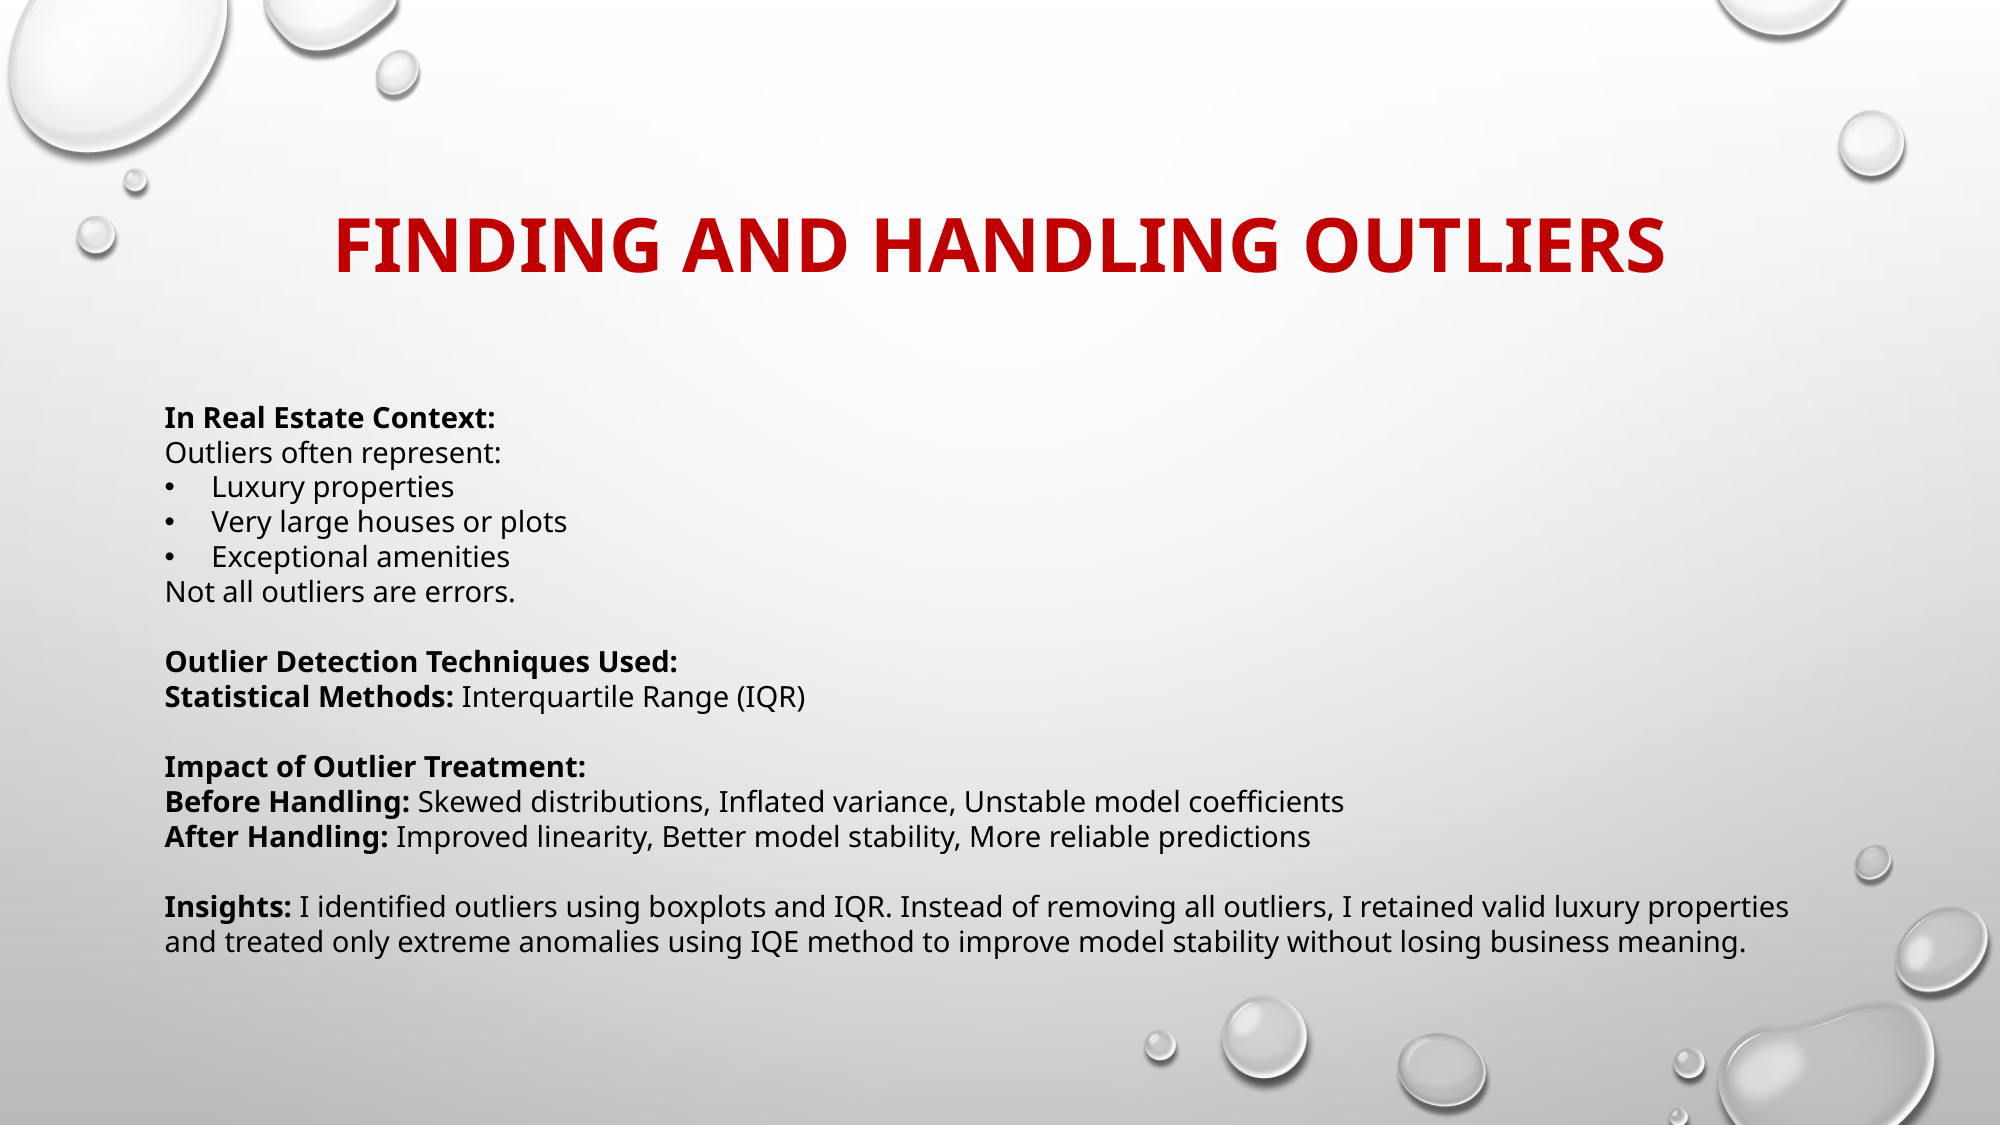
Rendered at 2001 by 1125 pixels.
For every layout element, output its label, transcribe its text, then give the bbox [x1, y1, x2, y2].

picture [0, 0, 2000, 1125]
title Finding and handling Outliers [149, 117, 1851, 380]
text_box In Real Estate Context: Outliers often represent: Luxury properties Very large houses or plots Exceptional amenities Not all outliers are errors. Outlier Detection Techniques Used: Statistical Methods: Interquartile Range (IQR) Impact of Outlier Treatment: Before Handling: Skewed distributions, Inflated variance, Unstable model coefficients After Handling: Improved linearity, Better model stability, More reliable predictions Insights: I identified outliers using boxplots and IQR. Instead of removing all outliers, I retained valid luxury properties and treated only extreme anomalies using IQE method to improve model stability without losing business meaning. [149, 391, 1850, 1001]
